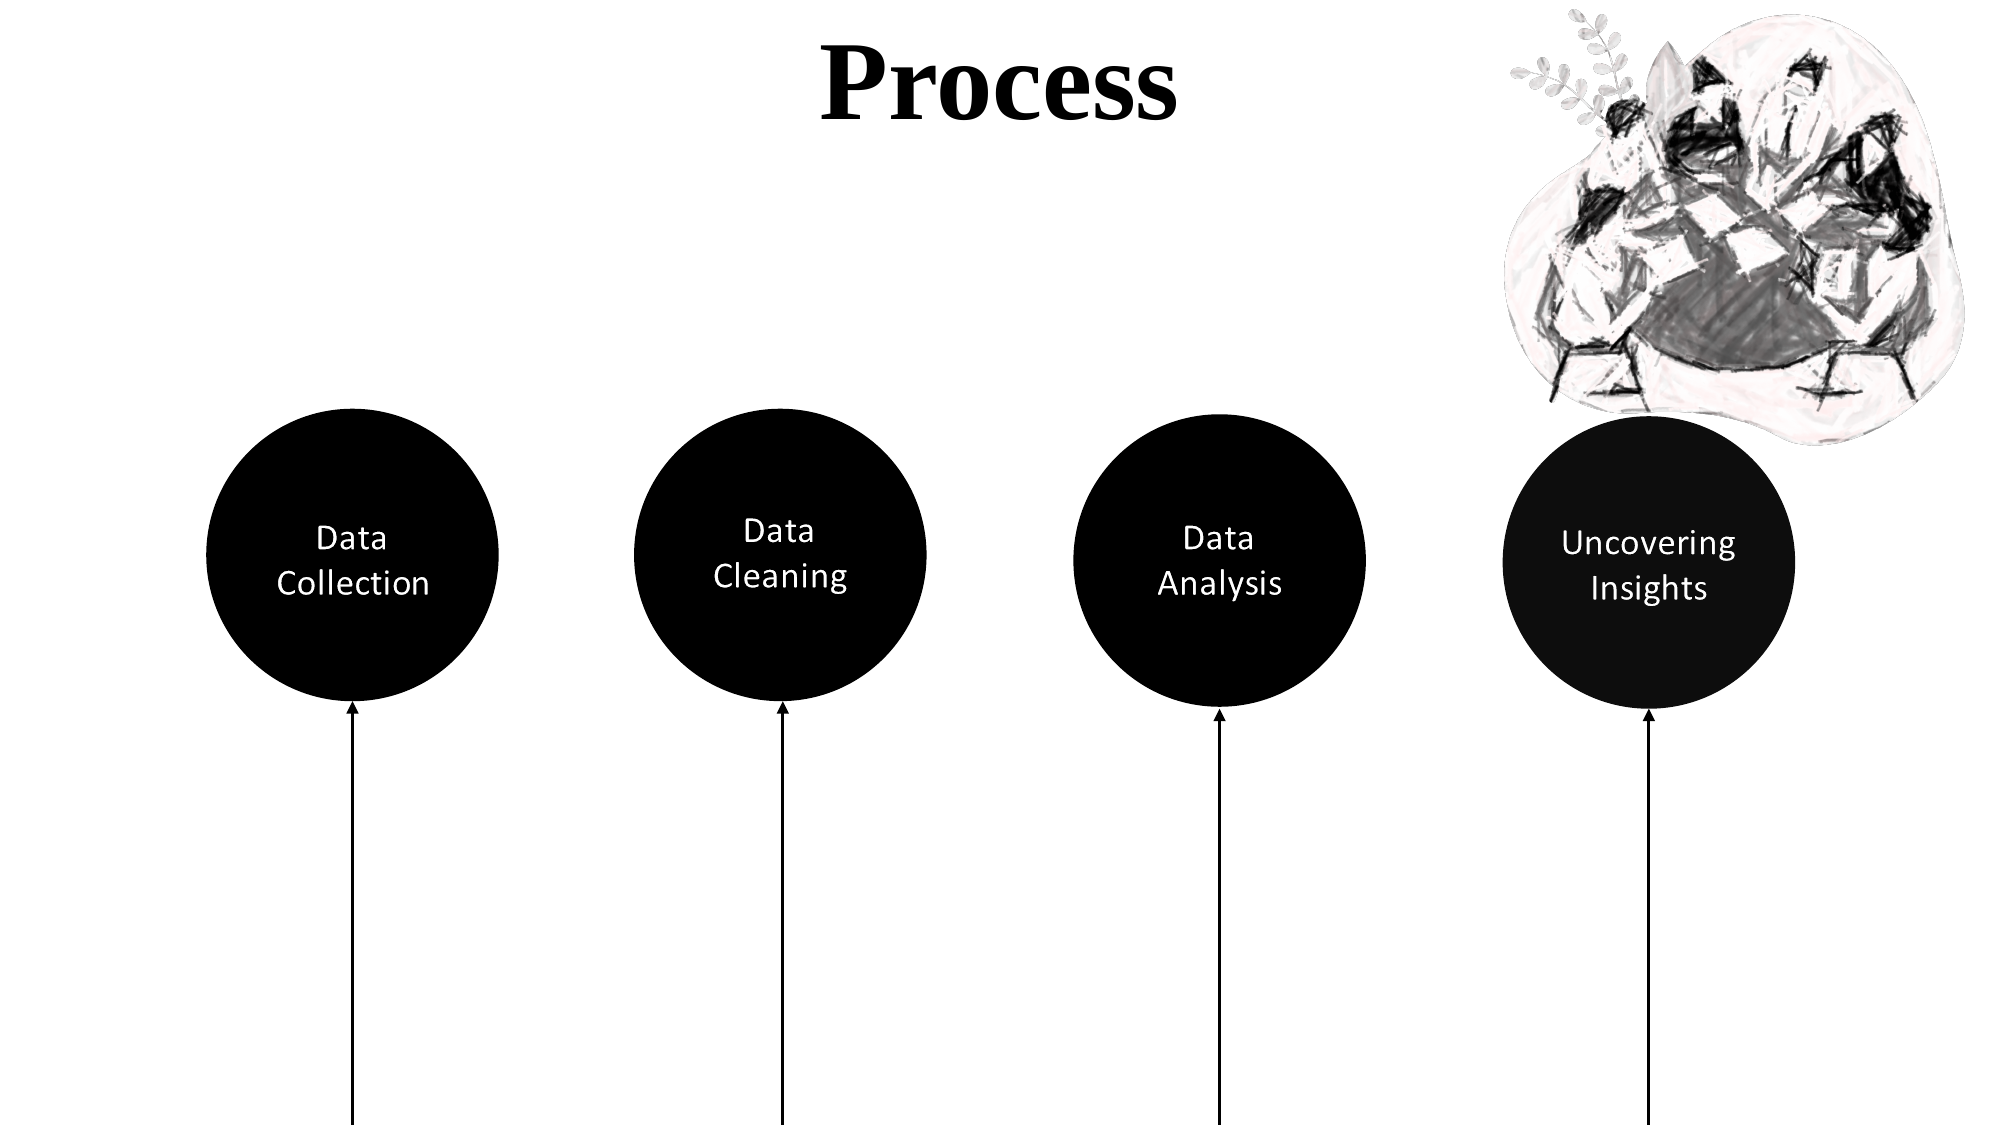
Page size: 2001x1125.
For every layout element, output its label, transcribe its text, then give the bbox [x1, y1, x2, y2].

text_box [634, 408, 927, 702]
text_box [1502, 465, 1796, 709]
picture [1416, 0, 2000, 465]
text_box [1073, 414, 1366, 707]
text_box Process [804, 0, 1195, 150]
text_box [206, 408, 499, 702]
